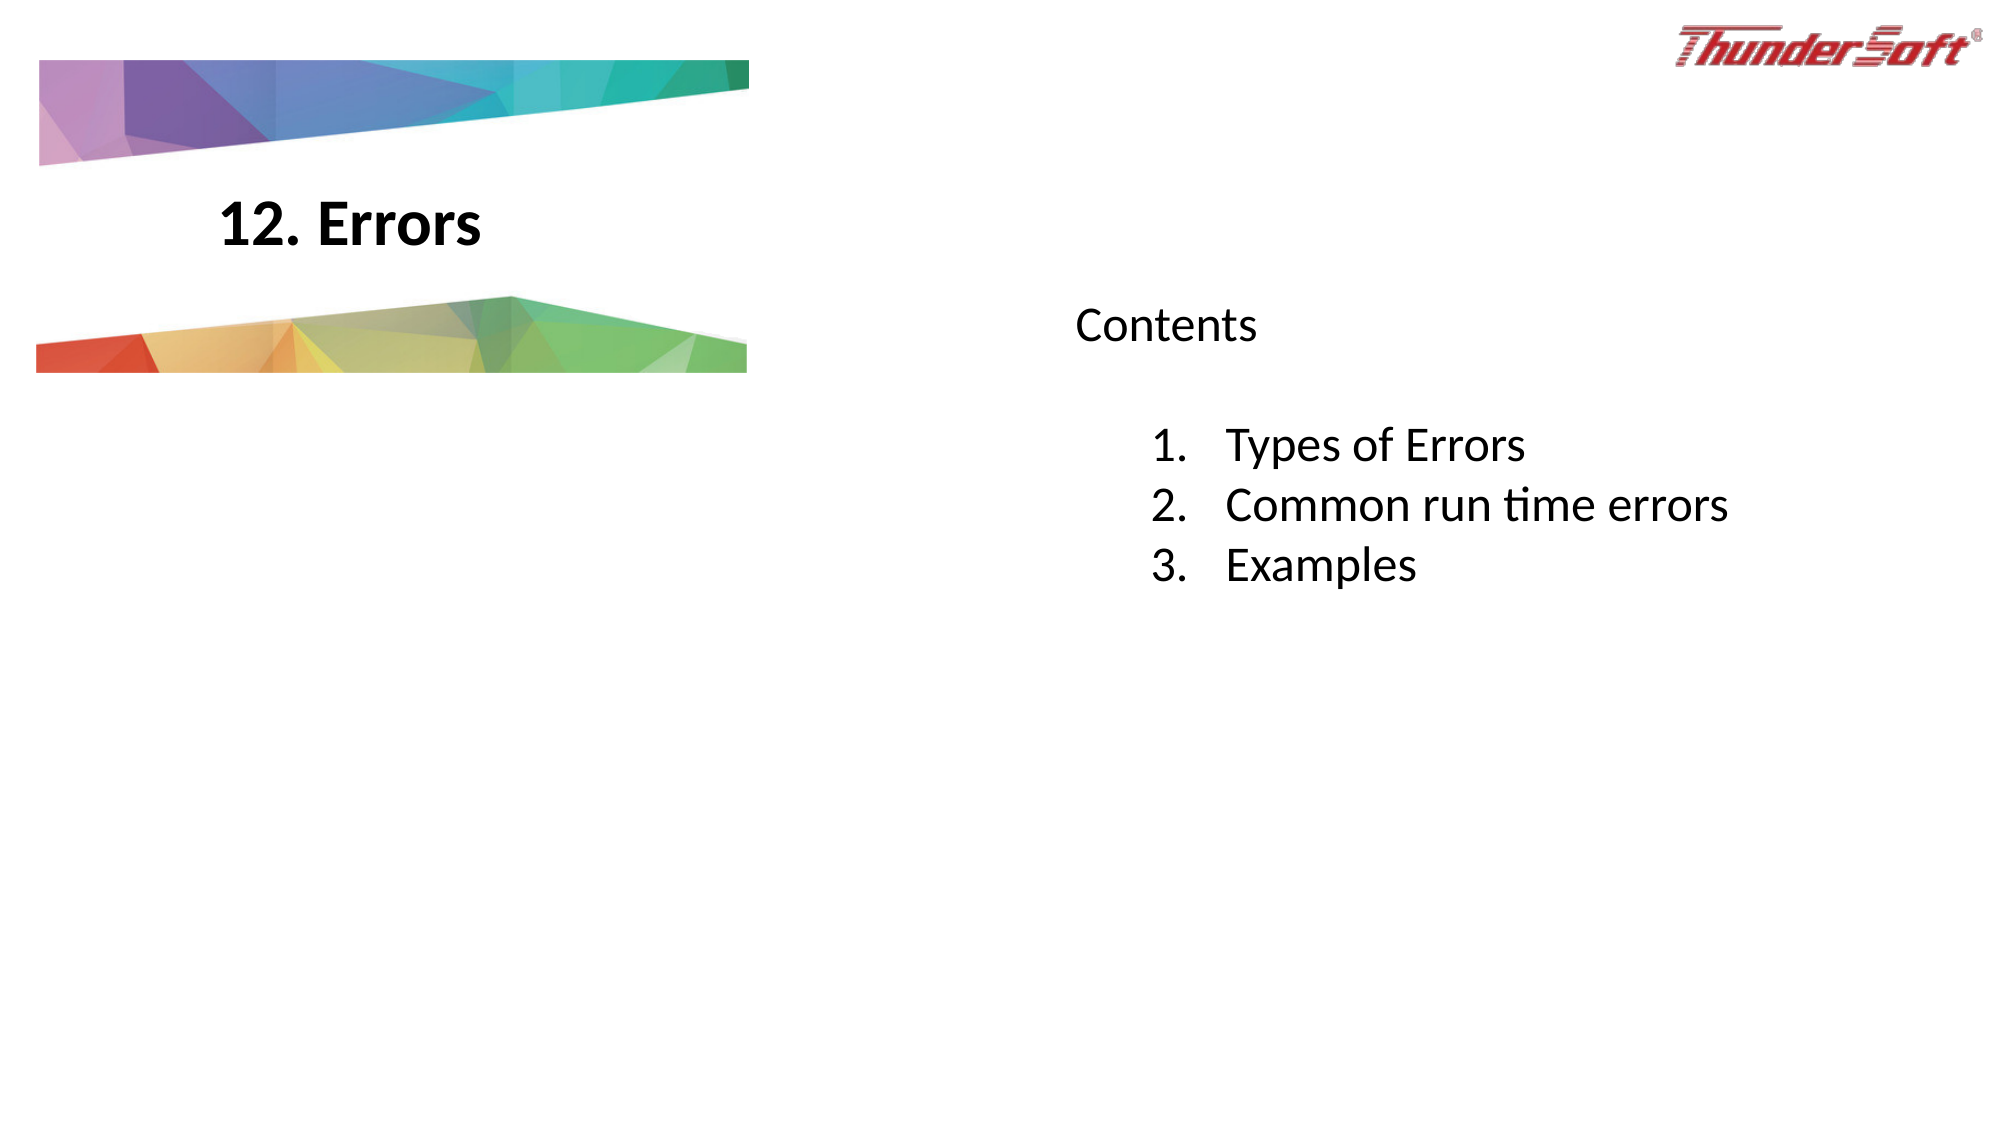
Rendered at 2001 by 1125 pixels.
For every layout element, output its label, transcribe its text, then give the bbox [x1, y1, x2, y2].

picture [1670, 13, 2000, 86]
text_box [35, 59, 750, 375]
text_box Contents Types of Errors Common run time errors Examples [1060, 283, 1745, 599]
